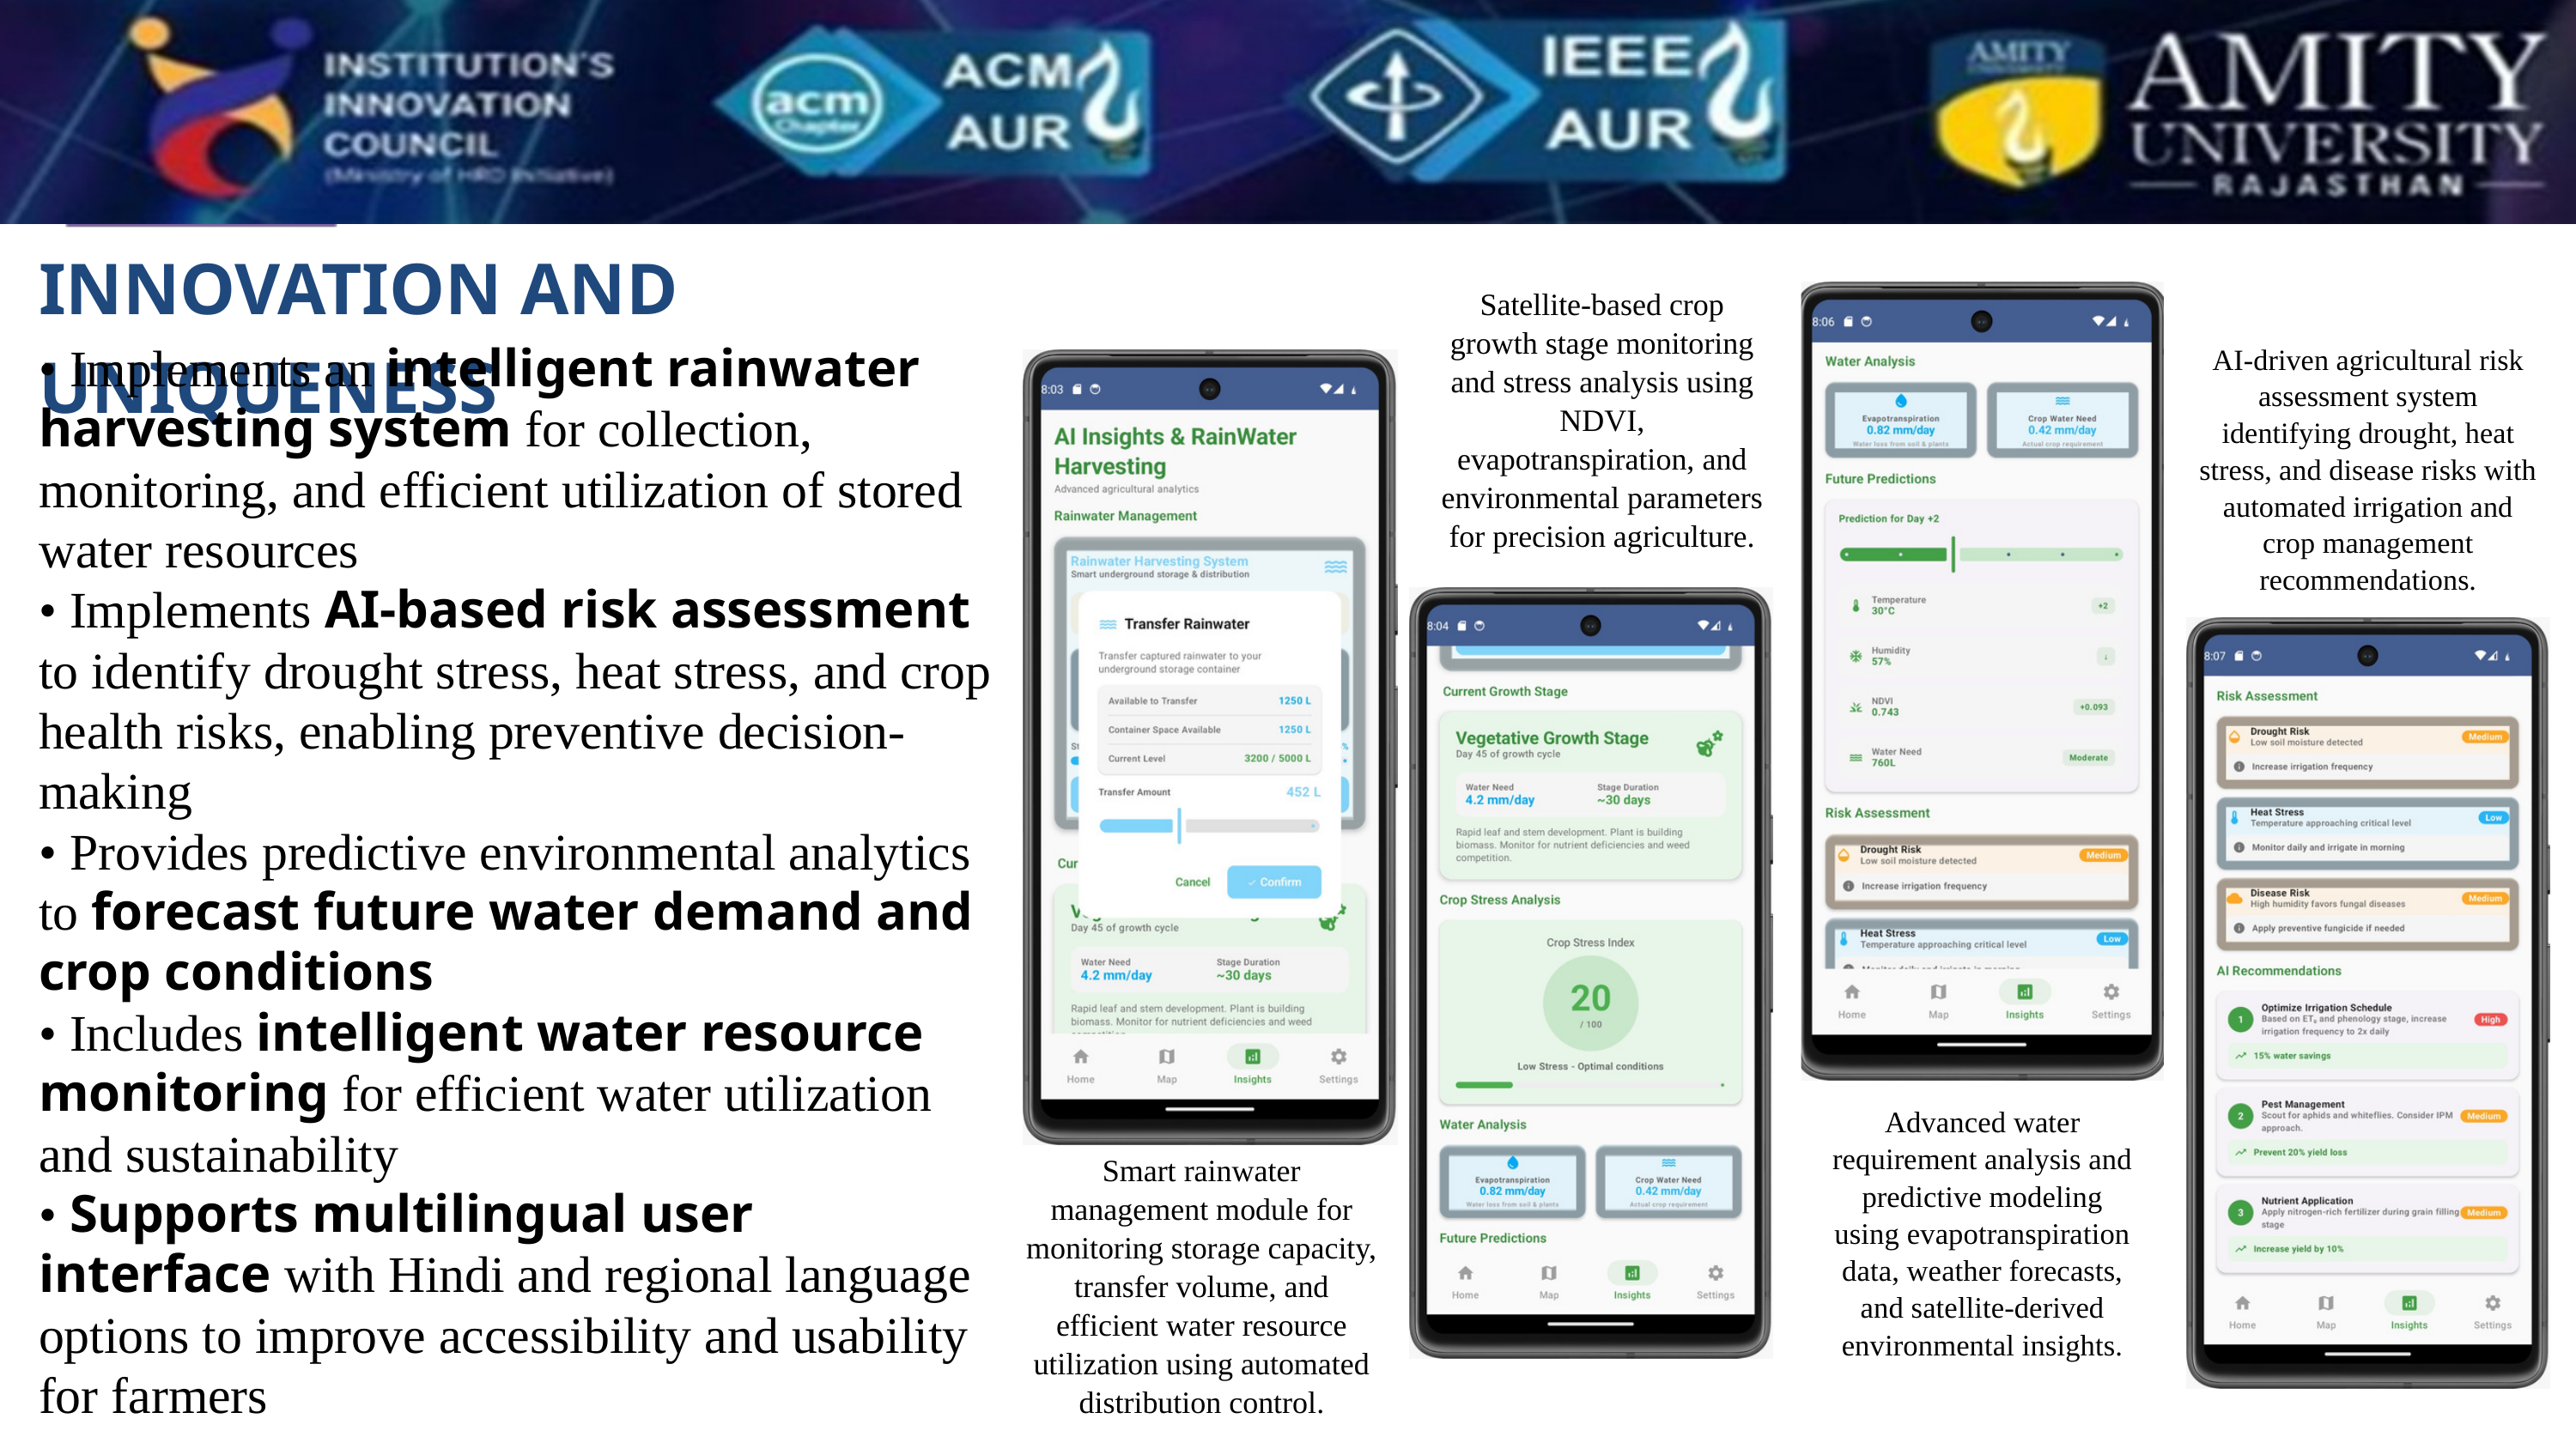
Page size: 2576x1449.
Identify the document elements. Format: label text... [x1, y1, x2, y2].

text_box Satellite-based crop growth stage monitoring and stress analysis using NDVI, evapotranspiration, and environmental parameters for precision agriculture. [1440, 282, 1765, 554]
text_box Smart rainwater management module for monitoring storage capacity, transfer volume, and efficient water resource utilization using automated distribution control. [1023, 1149, 1381, 1420]
text_box AI-driven agricultural risk assessment system identifying drought, heat stress, and disease risks with automated irrigation and crop management recommendations. [2197, 339, 2539, 597]
text_box [1023, 349, 1398, 1145]
text_box [1801, 282, 2164, 1081]
text_box INNOVATION AND UNIQUENESS [39, 233, 1148, 427]
text_box • Implements an intelligent rainwater harvesting system for collection, monitoring, and efficient utilization of stored water resources • Implements AI-based risk assessment to identify drought stress, heat stress, and crop health risks, enabling preventive decision-making • Provides predictive environmental analytics to forecast future water demand and crop conditions • Includes intelligent water resource monitoring for efficient water utilization and sustainability • Supports multilingual user interface with Hindi and regional language options to improve accessibility and usability for farmers [39, 336, 994, 1449]
text_box [1409, 587, 1773, 1359]
text_box Advanced water requirement analysis and predictive modeling using evapotranspiration data, weather forecasts, and satellite-derived environmental insights. [1828, 1101, 2136, 1361]
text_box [66, 50, 337, 227]
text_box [0, 0, 2576, 224]
text_box [2186, 617, 2550, 1389]
